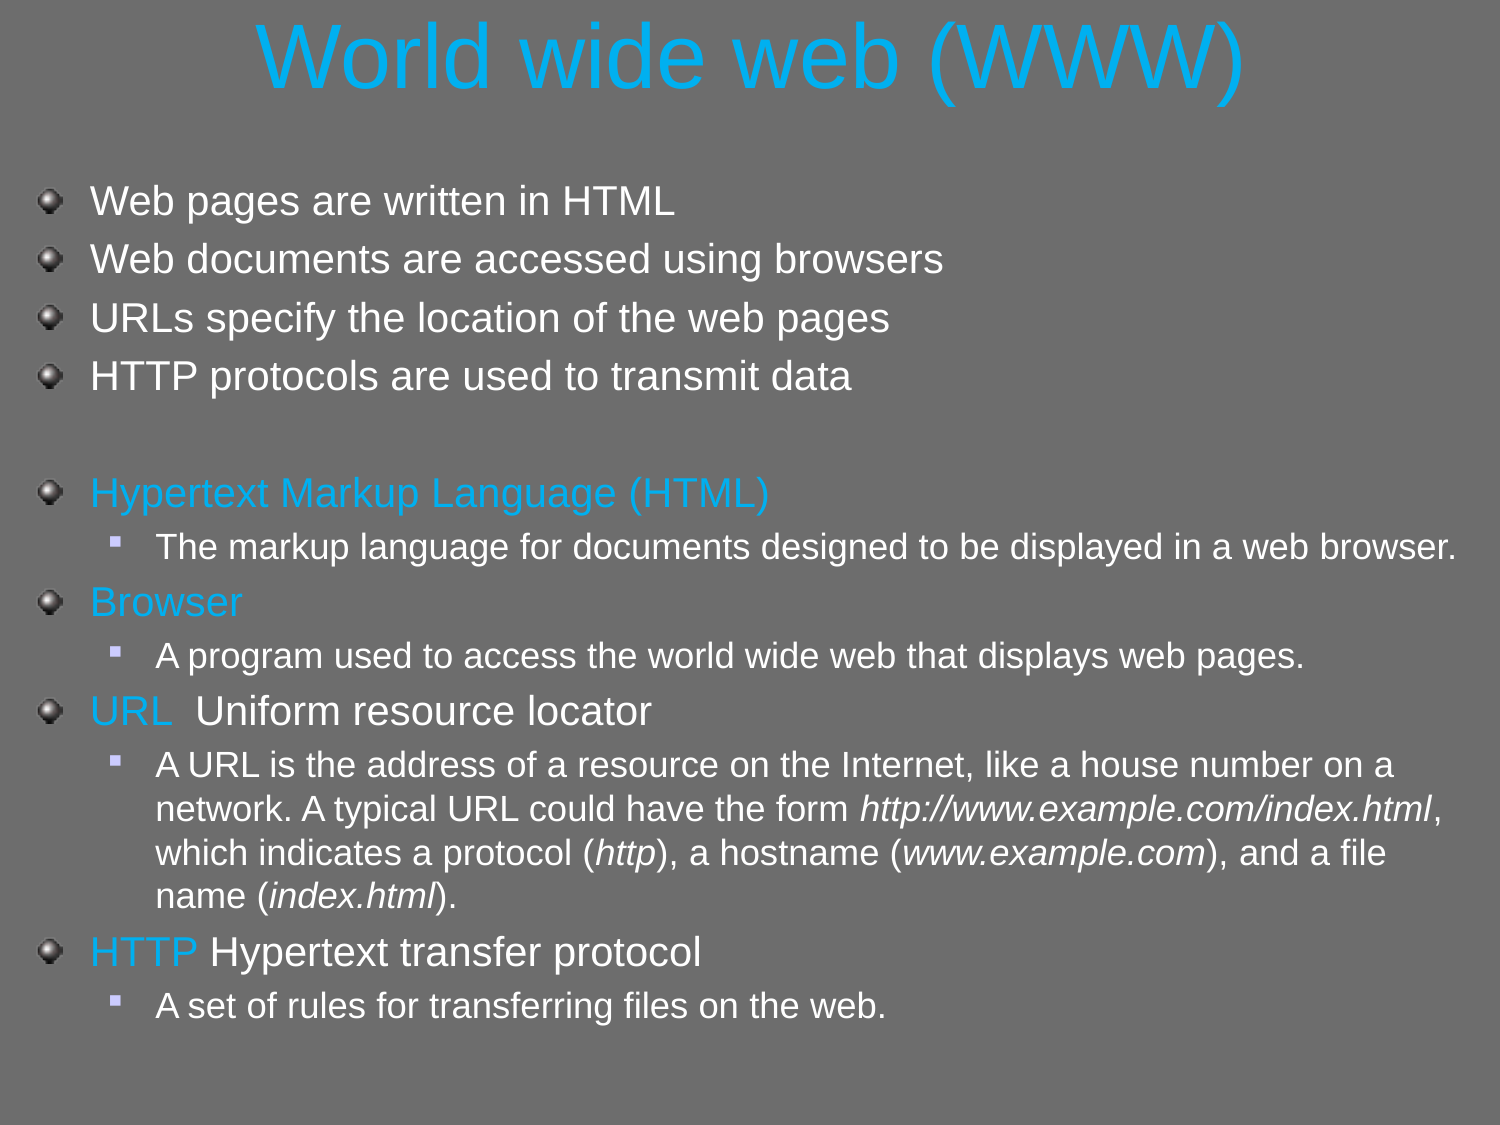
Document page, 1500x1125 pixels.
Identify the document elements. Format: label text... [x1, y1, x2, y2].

picture [33, 184, 63, 214]
picture [33, 585, 63, 615]
picture [33, 242, 63, 272]
picture [33, 300, 63, 330]
title World wide web (WWW) [76, 0, 1427, 104]
list Web pages are written in HTML Web documents are accessed using browsers URLs specify the location of the web pages HTTP protocols are used to transmit data Hypertext Markup Language (HTML) The markup language for documents designed to be displayed in a web browser. Browser A program used to access the world wide web that displays web pages. URL Uniform resource locator A URL is the address of a resource on the Internet, like a house number on a network. A typical URL could have the form http://www.example.com/index.html, which indicates a protocol (http), a hostname (www.example.com), and a file name (index.html). HTTP Hypertext transfer protocol A set of rules for transferring files on the web. [18, 107, 1485, 1125]
picture [33, 934, 63, 964]
picture [33, 694, 63, 724]
picture [33, 359, 63, 389]
picture [33, 475, 63, 505]
